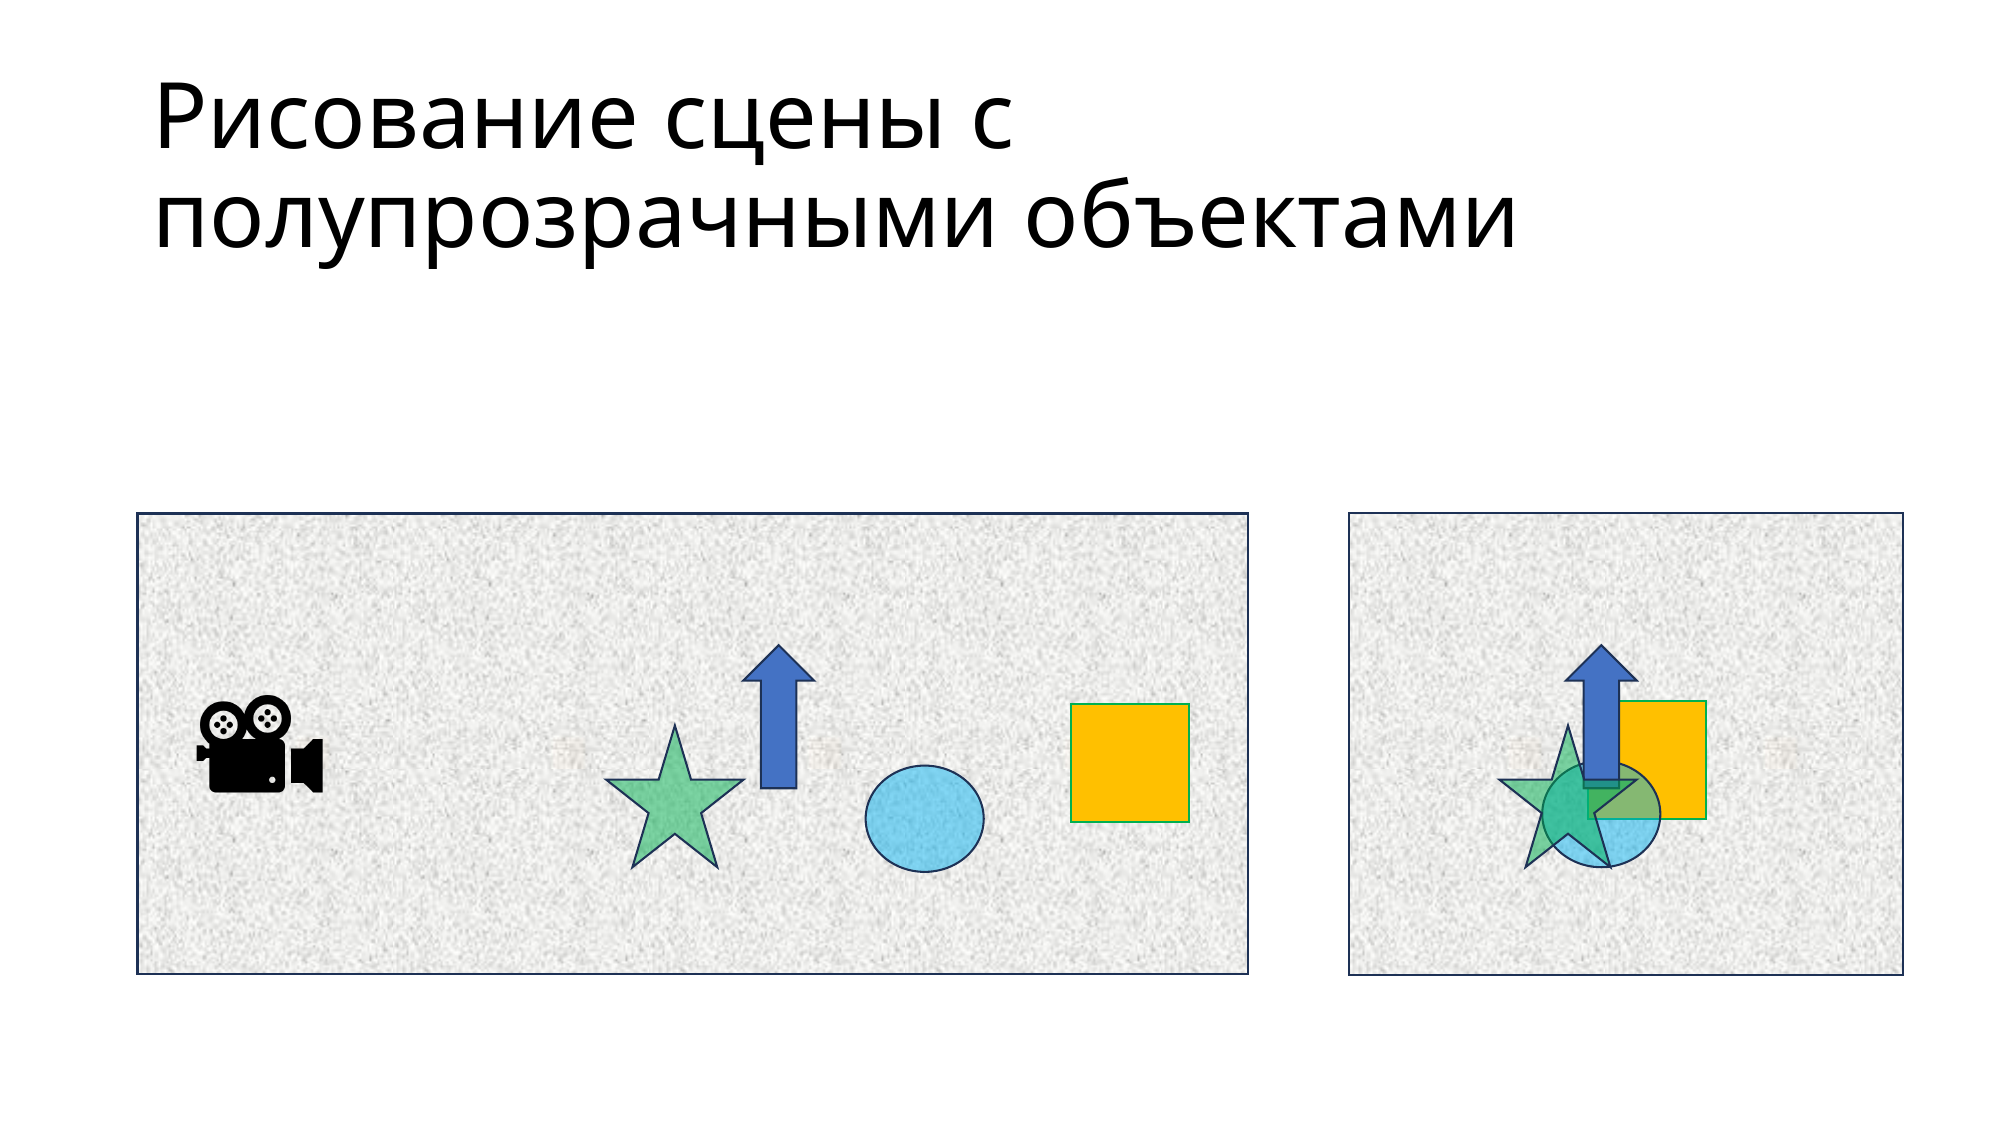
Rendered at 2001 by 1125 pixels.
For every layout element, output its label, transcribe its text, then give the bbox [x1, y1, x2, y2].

picture [184, 668, 335, 819]
text_box [603, 721, 747, 871]
text_box [136, 512, 1249, 975]
text_box [1621, 700, 1707, 820]
text_box [1496, 721, 1640, 870]
text_box [1563, 643, 1640, 778]
text_box [1070, 703, 1190, 823]
text_box [1553, 836, 1608, 869]
title Рисование сцены с полупрозрачными объектами [137, 59, 1863, 278]
text_box [1596, 762, 1662, 868]
text_box [740, 643, 817, 790]
text_box [1348, 512, 1904, 976]
text_box [864, 764, 985, 873]
